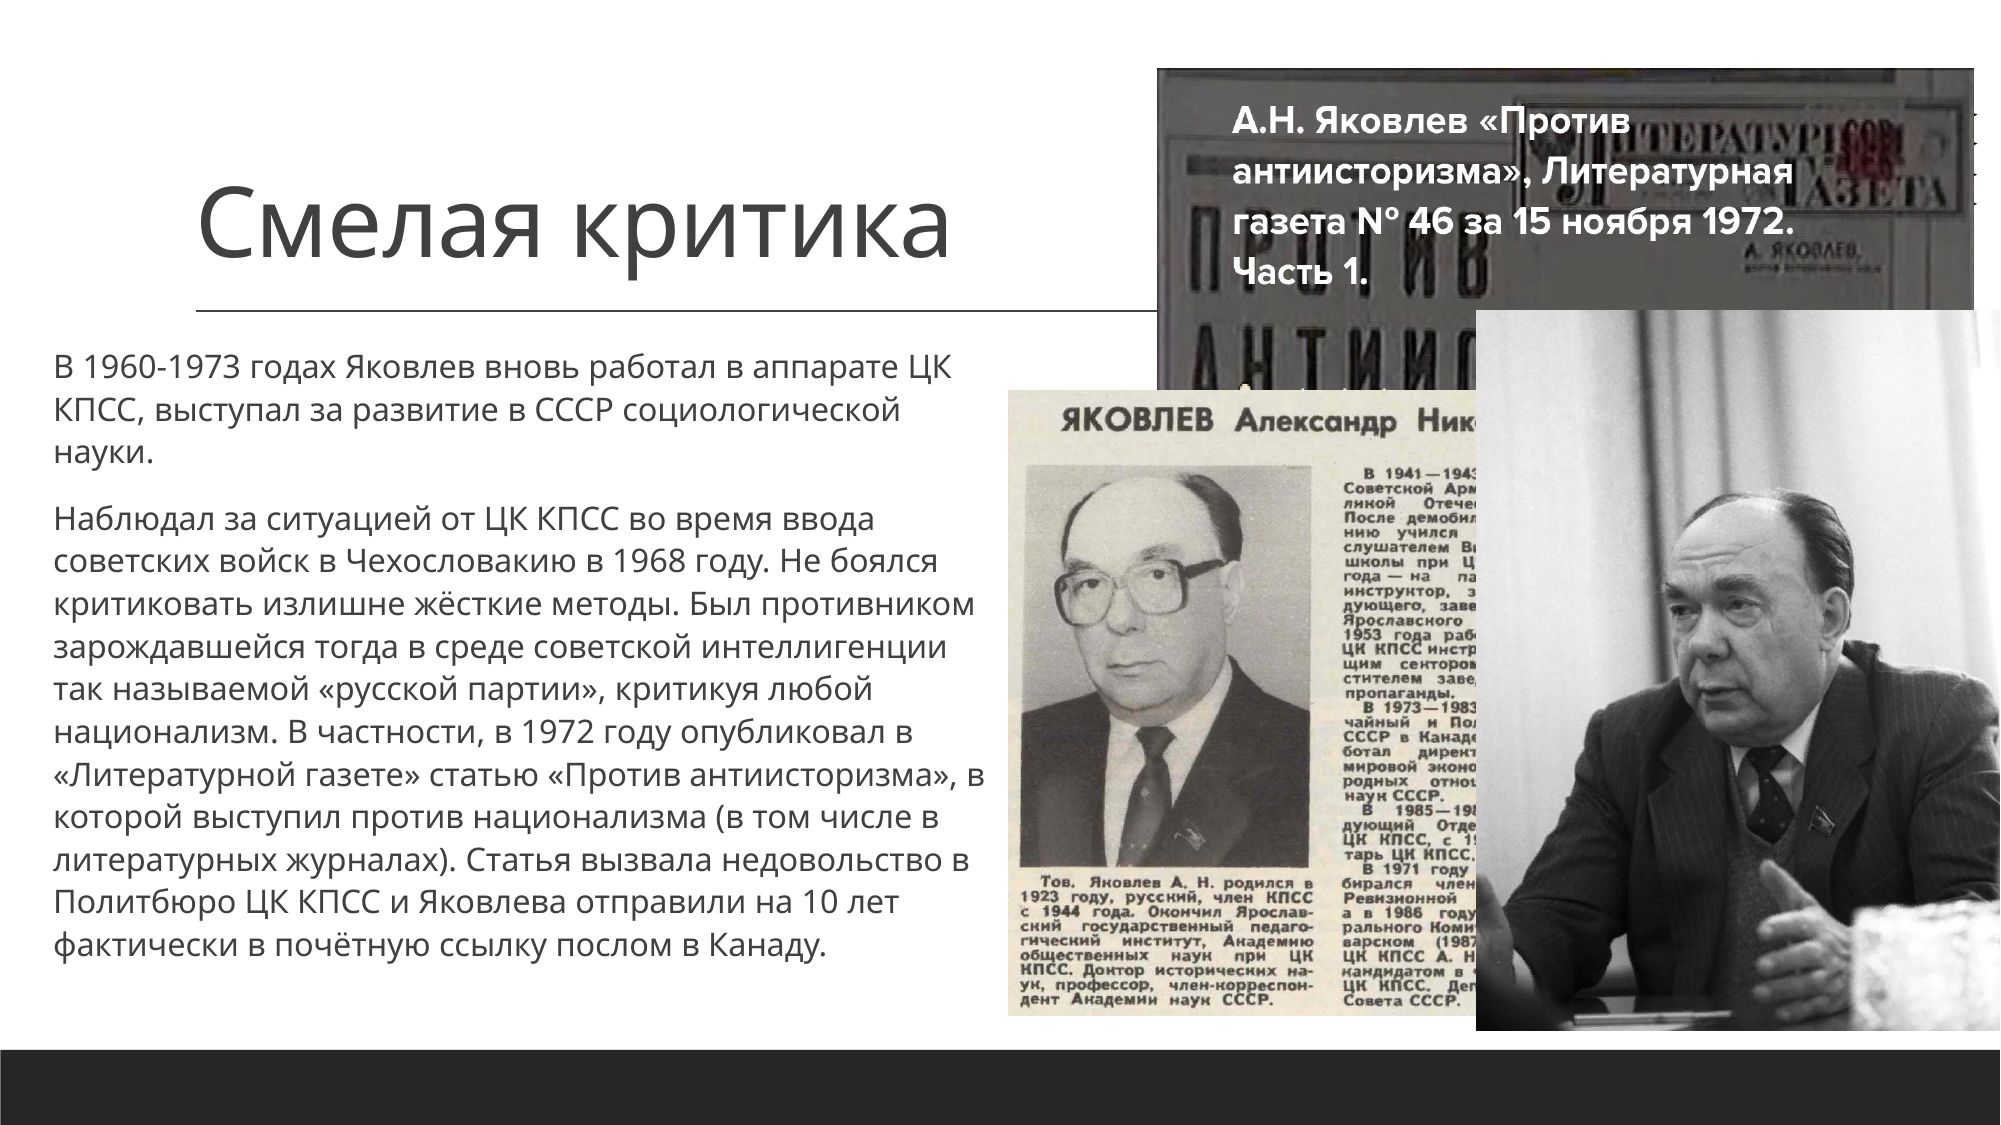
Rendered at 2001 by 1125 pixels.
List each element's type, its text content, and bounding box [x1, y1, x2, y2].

title Смелая критика [180, 47, 1830, 287]
picture [1008, 68, 2000, 1032]
list В 1960-1973 годах Яковлев вновь работал в аппарате ЦК КПСС, выступал за развитие в СССР социологической науки. Наблюдал за ситуацией от ЦК КПСС во время ввода советских войск в Чехословакию в 1968 году. Не боялся критиковать излишне жёсткие методы. Был противником зарождавшейся тогда в среде советской интеллигенции так называемой «русской партии», критикуя любой национализм. В частности, в 1972 году опубликовал в «Литературной газете» статью «Против антиисторизма», в которой выступил против национализма (в том числе в литературных журналах). Статья вызвала недовольство в Политбюро ЦК КПСС и Яковлева отправили на 10 лет фактически в почётную ссылку послом в Канаду. [39, 334, 1002, 979]
